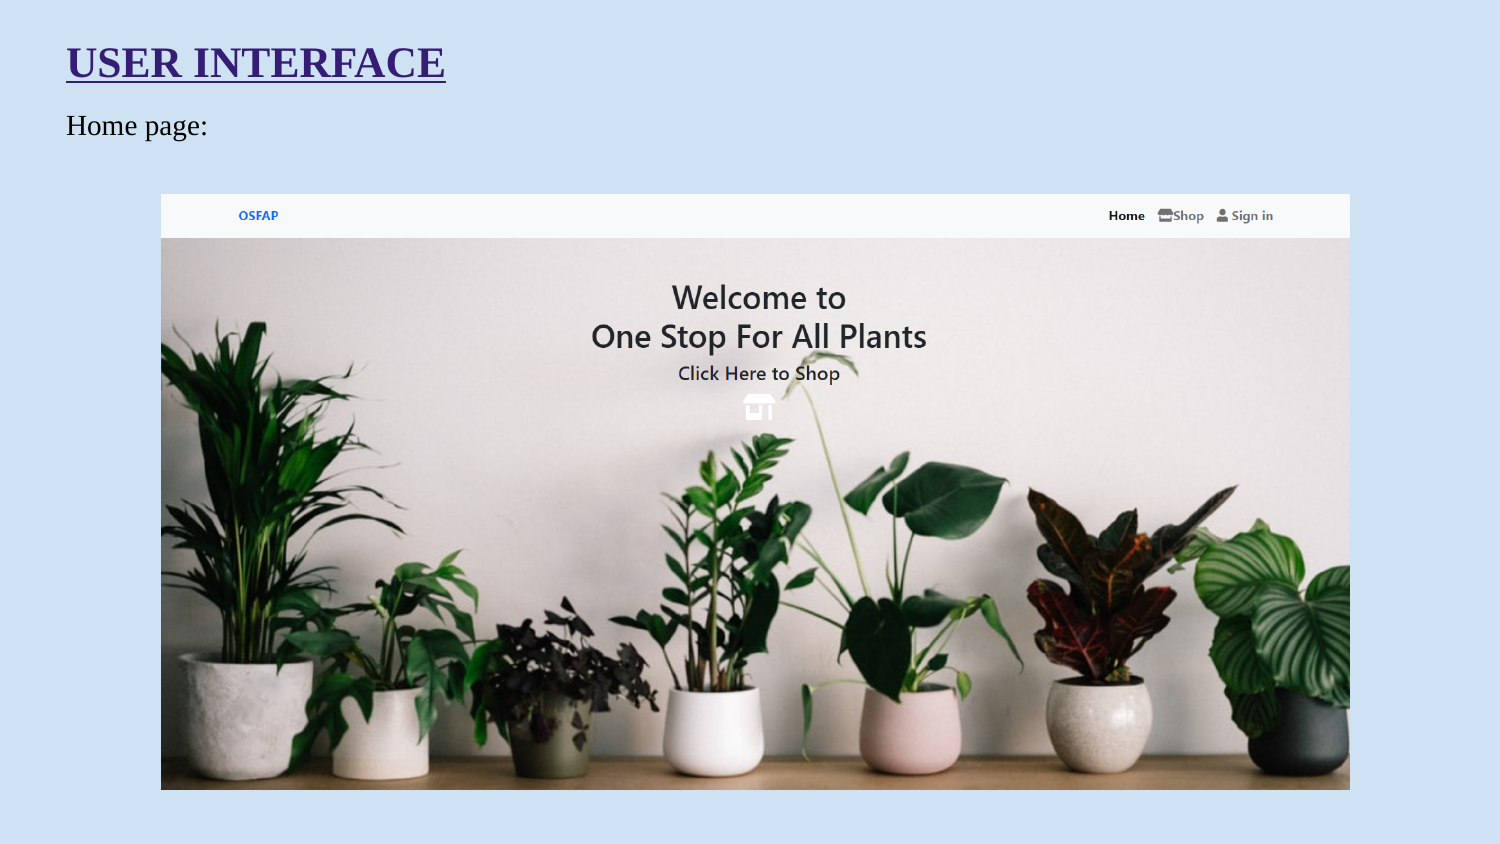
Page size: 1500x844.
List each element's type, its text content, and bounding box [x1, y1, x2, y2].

picture [161, 194, 1351, 790]
title USER INTERFACE Home page: [51, 18, 1449, 157]
